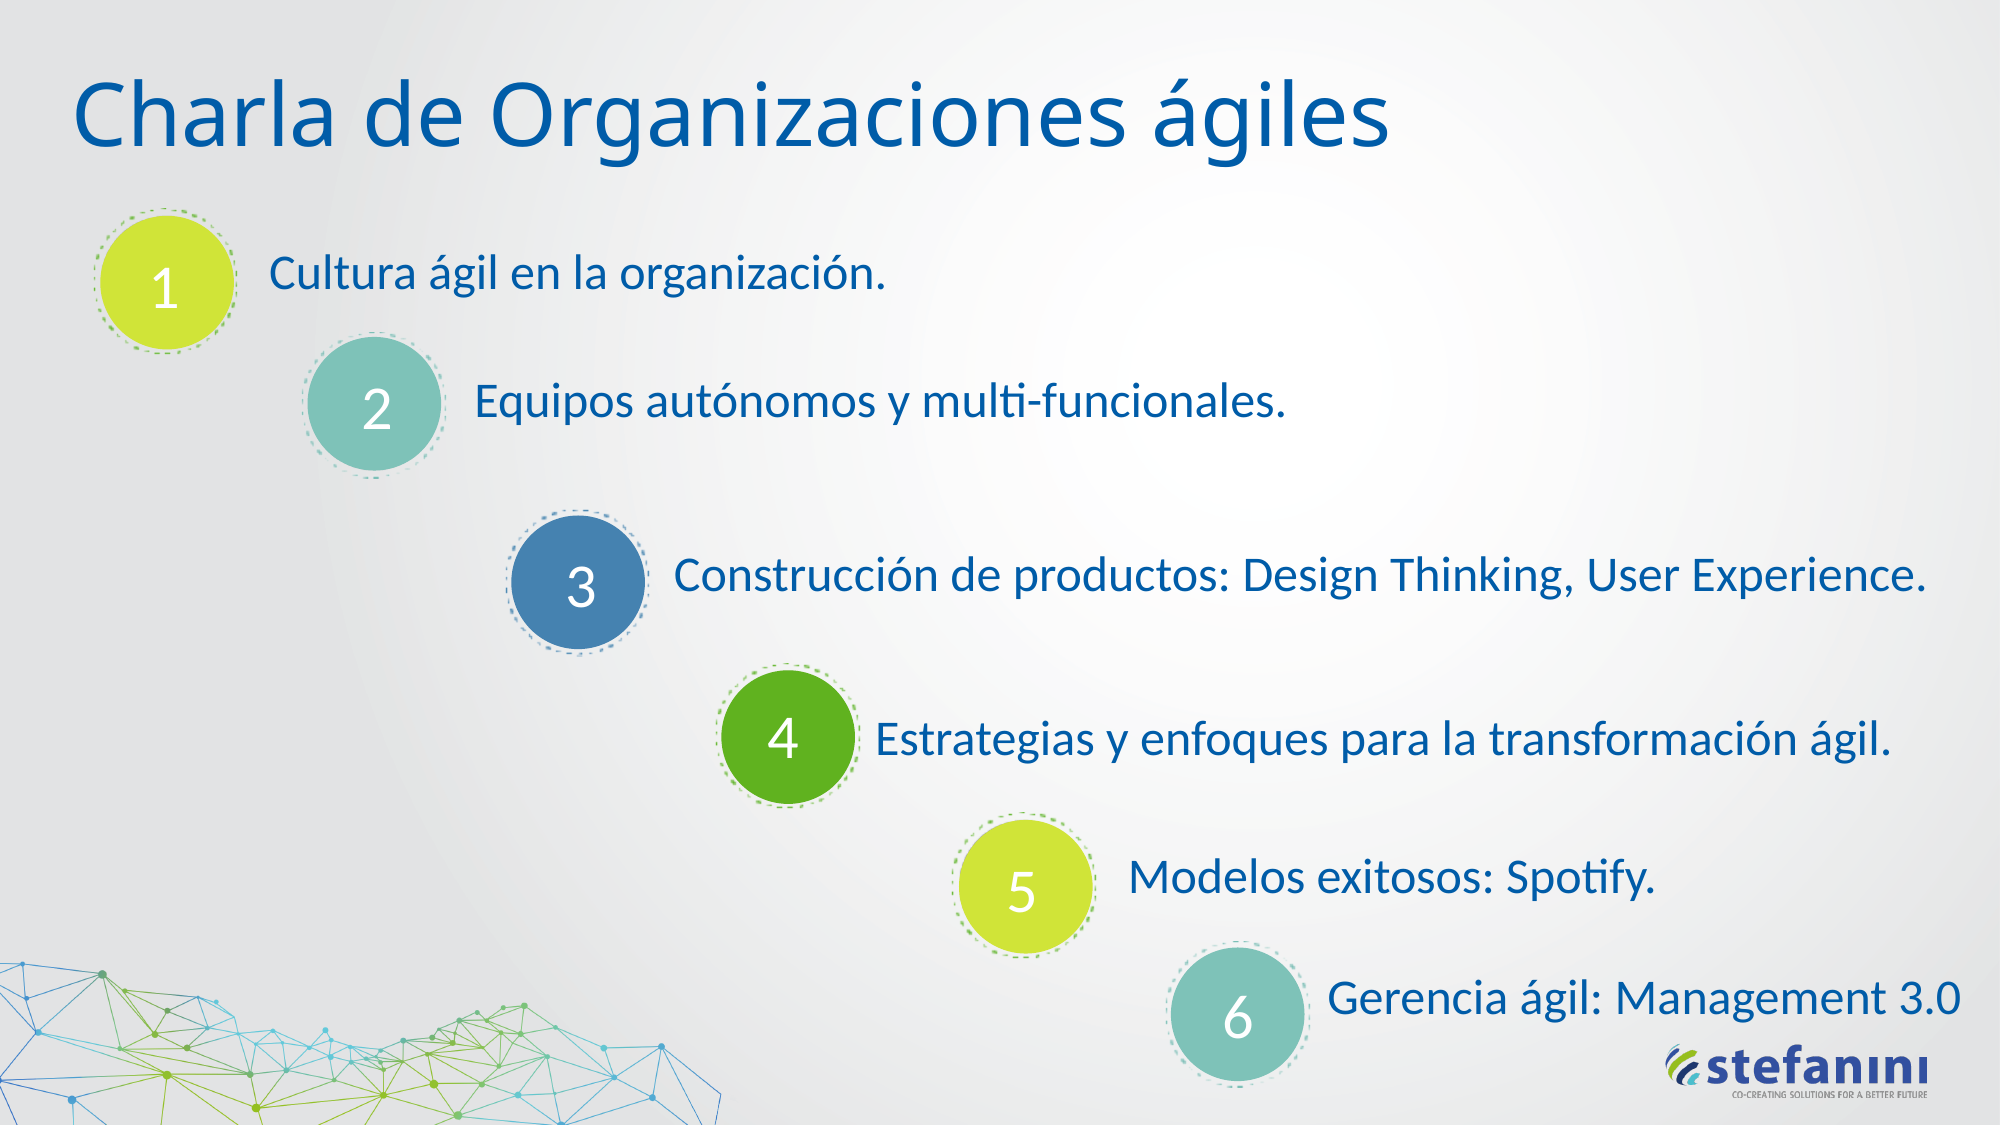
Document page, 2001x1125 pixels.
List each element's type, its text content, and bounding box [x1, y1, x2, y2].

picture [0, 0, 2000, 1125]
text_box Cultura ágil en la organización. [254, 231, 992, 307]
text_box Equipos autónomos y multi-funcionales. [459, 360, 1503, 435]
text_box Estrategias y enfoques para la transformación ágil. [863, 698, 1928, 773]
text_box Gerencia ágil: Management 3.0 [1313, 956, 2000, 1032]
text_box Modelos exitosos: Spotify. [1113, 836, 1753, 911]
title Charla de Organizaciones ágiles [56, 62, 1782, 174]
text_box Construcción de productos: Design Thinking, User Experience. [659, 534, 2000, 610]
